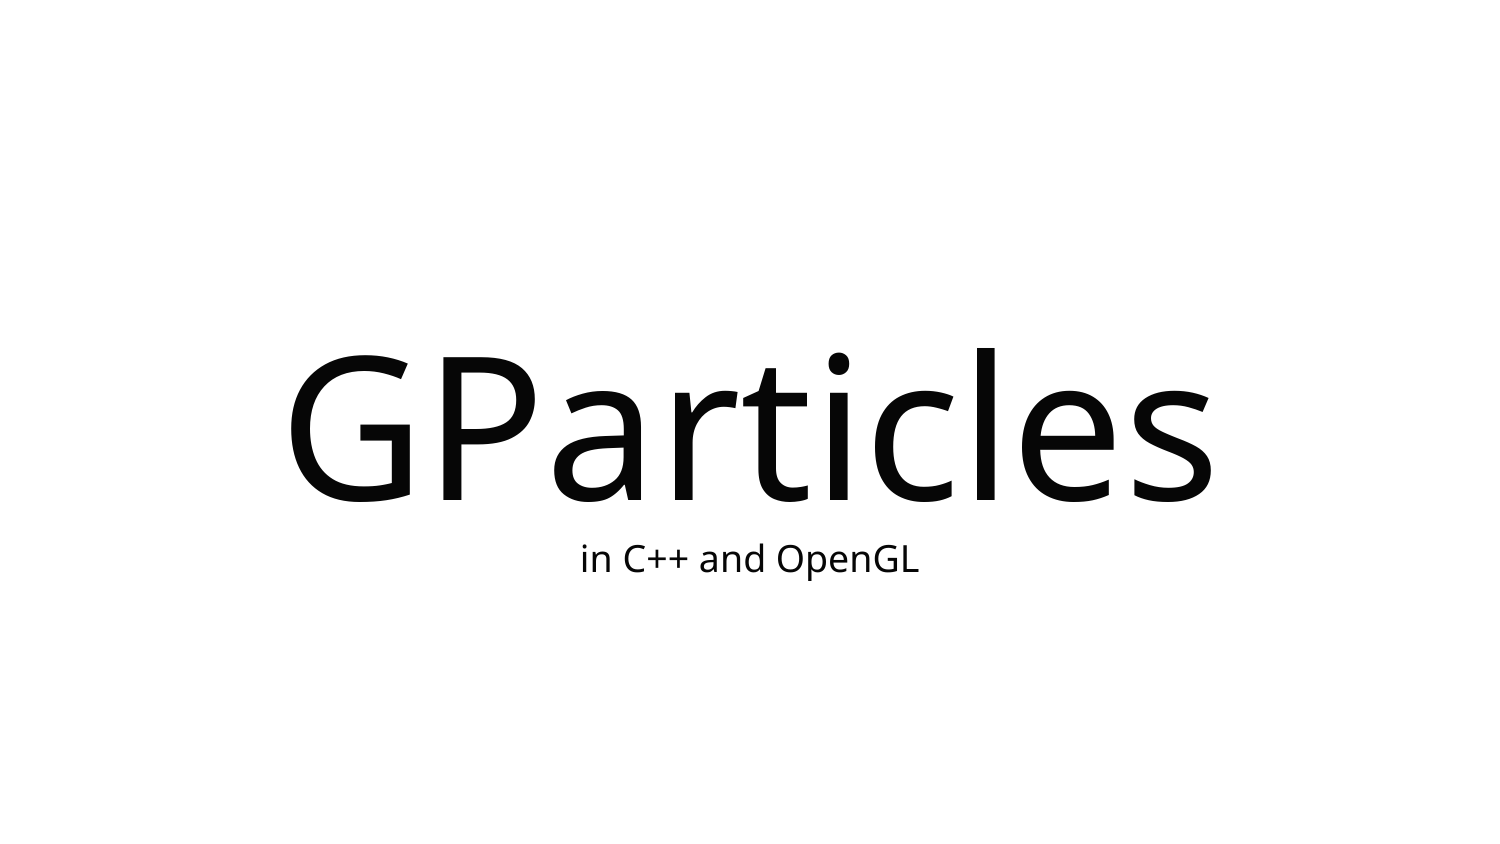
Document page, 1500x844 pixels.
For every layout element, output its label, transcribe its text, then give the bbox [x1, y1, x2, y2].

title GParticles [54, 285, 1445, 520]
text_box in C++ and OpenGL [54, 520, 1445, 597]
